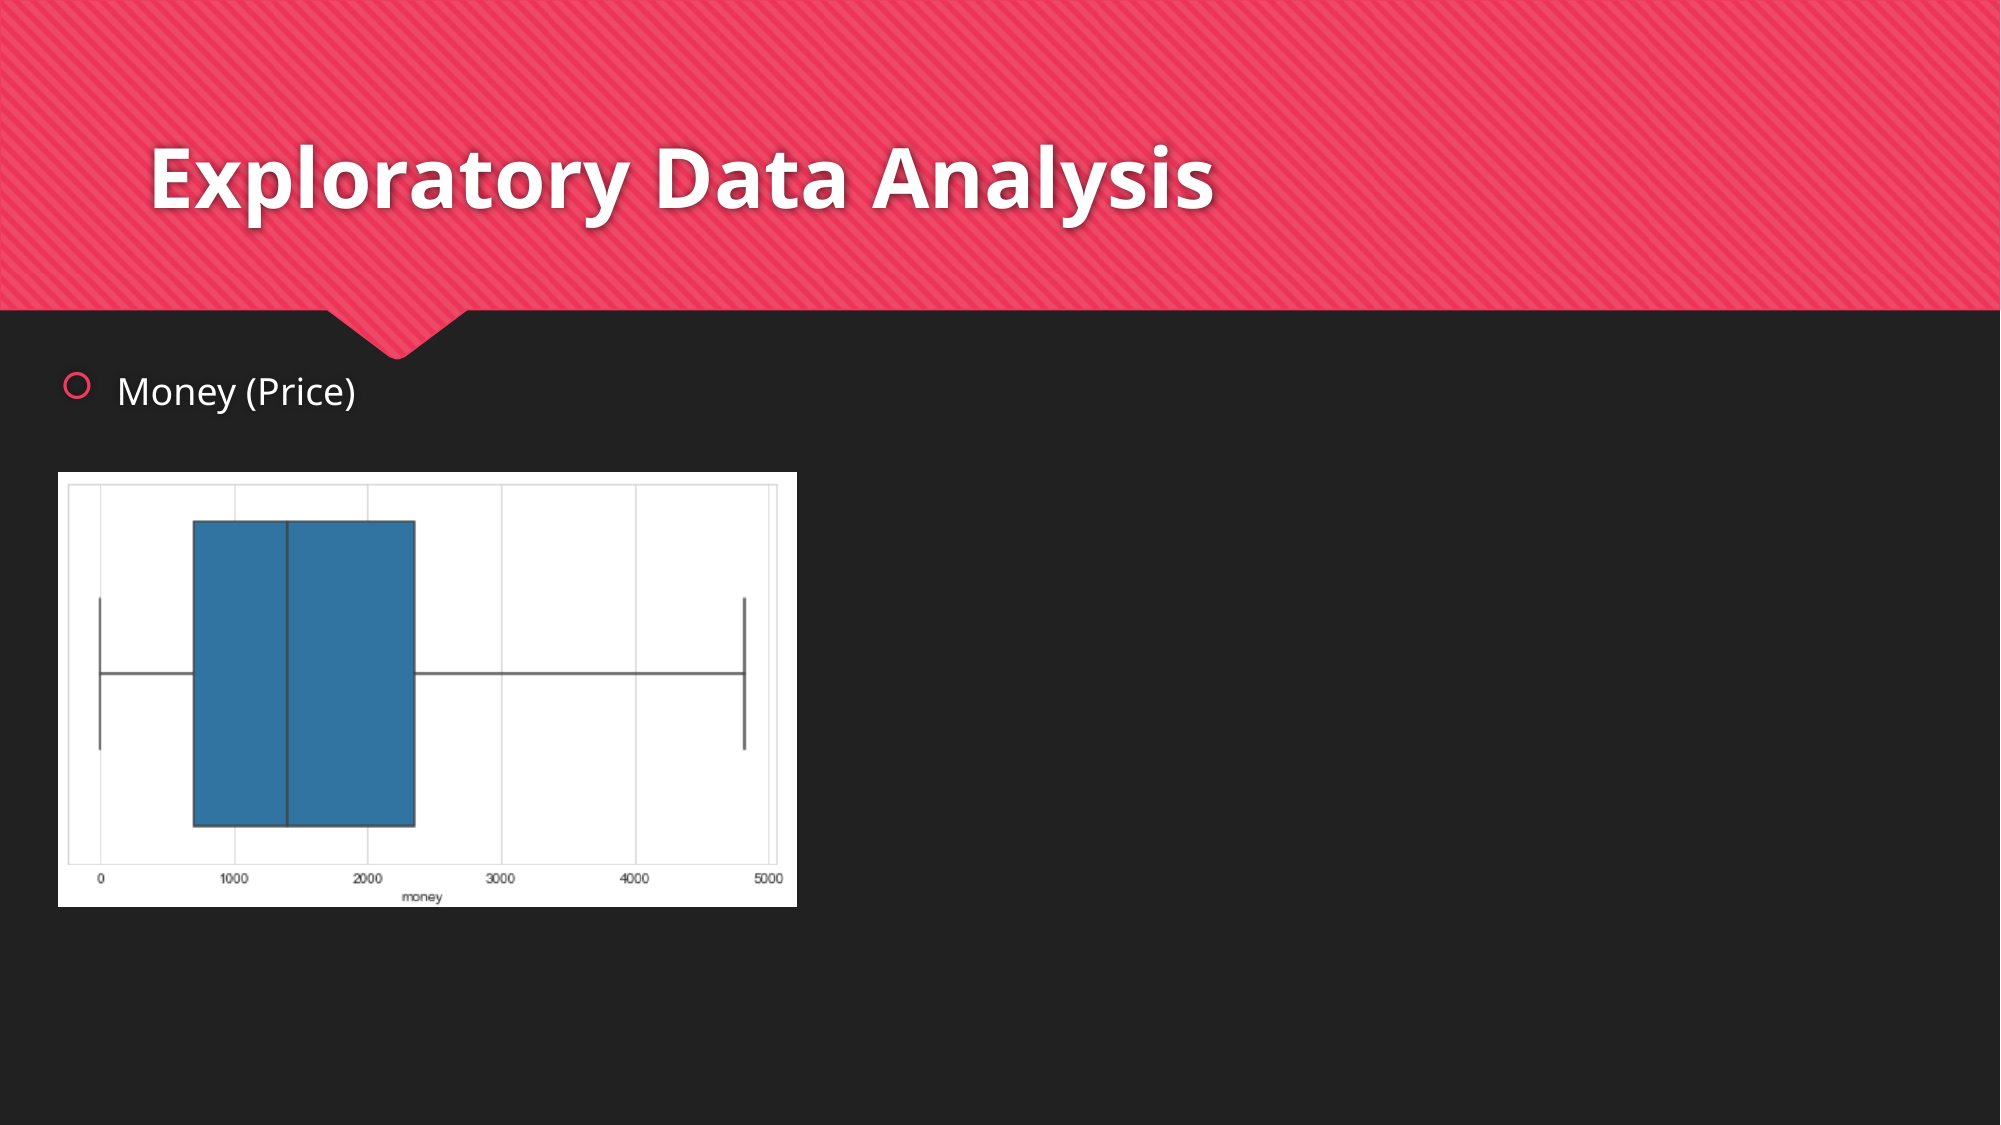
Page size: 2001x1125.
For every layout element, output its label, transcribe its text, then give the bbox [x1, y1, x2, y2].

picture [58, 472, 797, 908]
title Exploratory Data Analysis [132, 73, 1868, 233]
list Money (Price) [45, 360, 610, 473]
